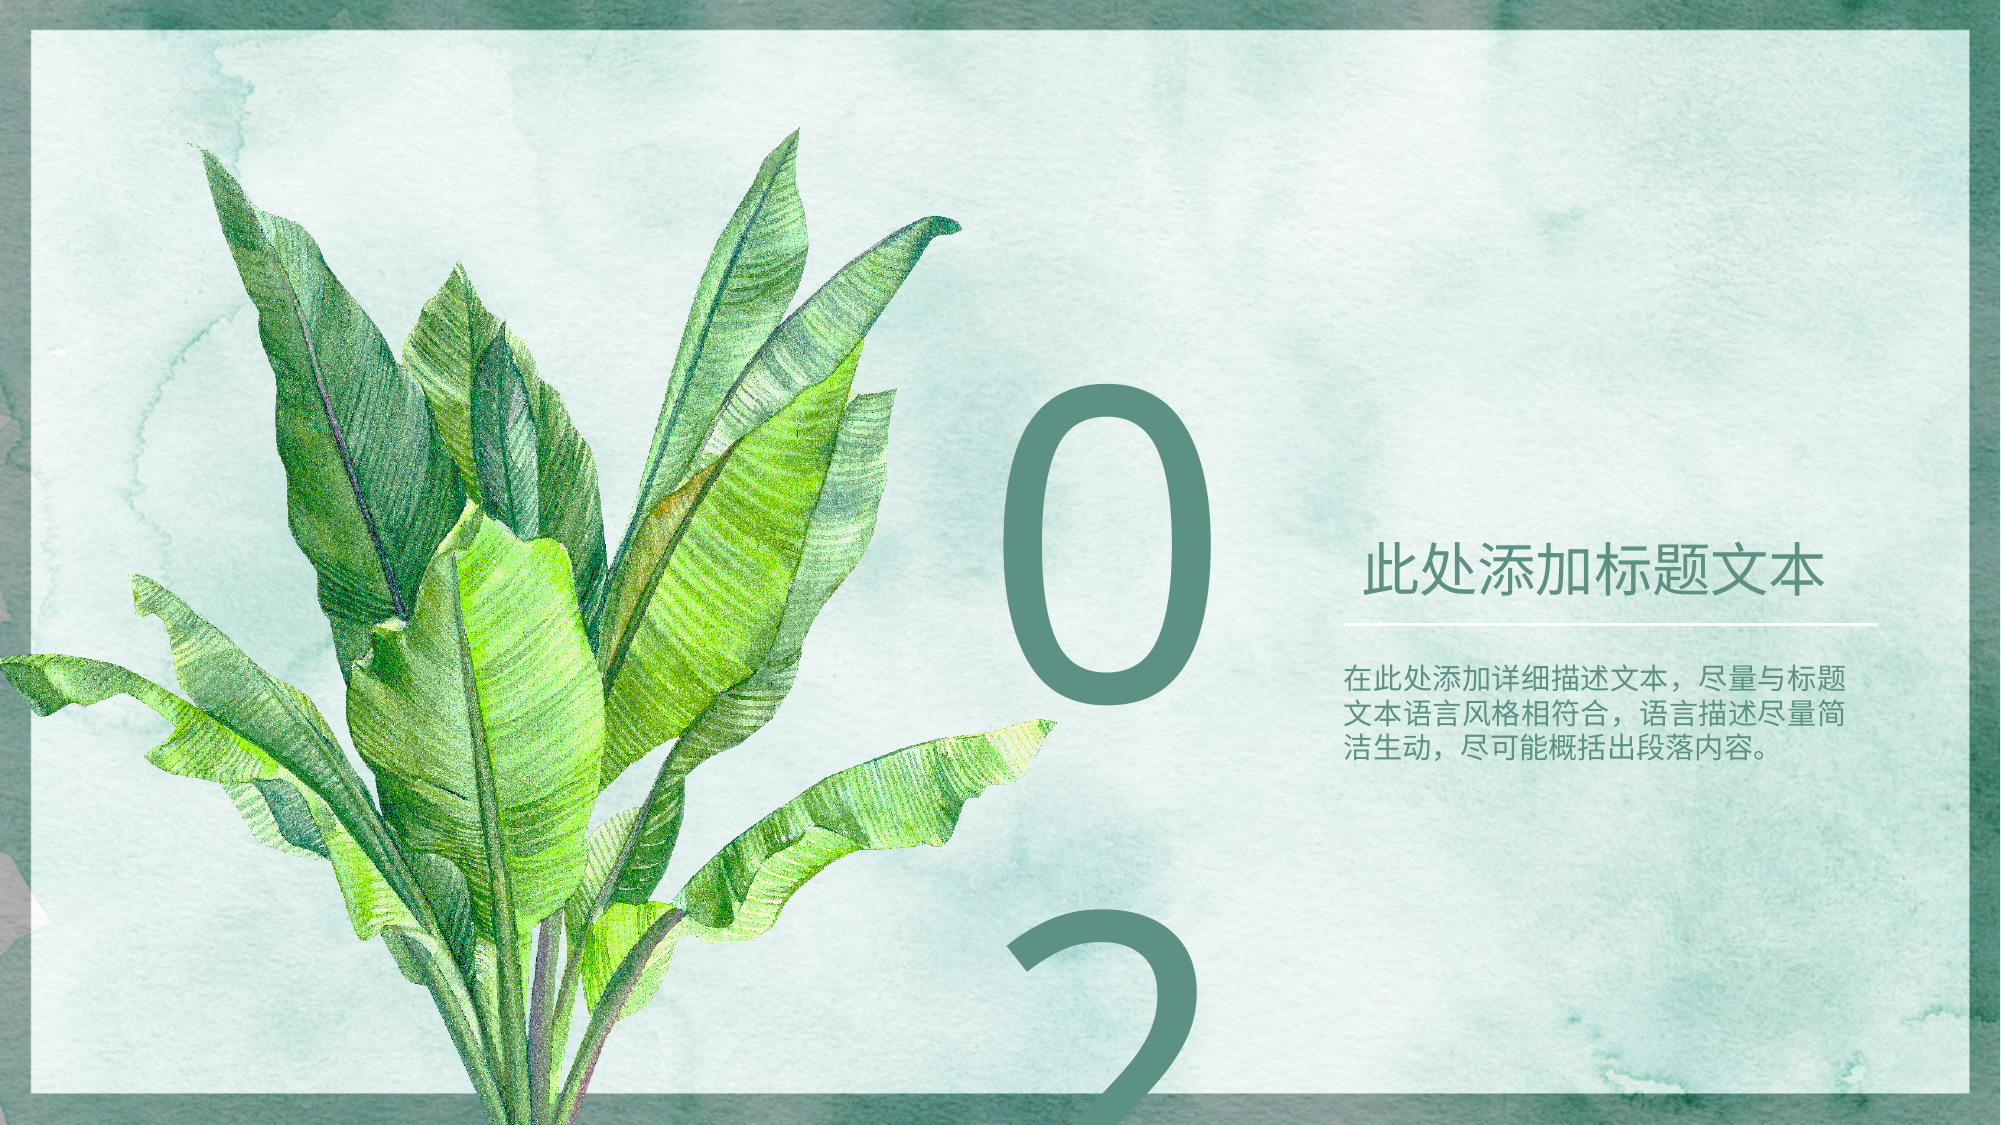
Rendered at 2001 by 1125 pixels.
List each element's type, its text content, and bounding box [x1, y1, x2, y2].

text_box 02 [1150, 256, 1497, 1125]
text_box 在此处添加详细描述文本，尽量与标题文本语言风格相符合，语言描述尽量简洁生动，尽可能概括出段落内容。 [1329, 652, 1862, 773]
picture [0, 0, 2001, 1125]
text_box 此处添加标题文本 [1346, 525, 1843, 611]
